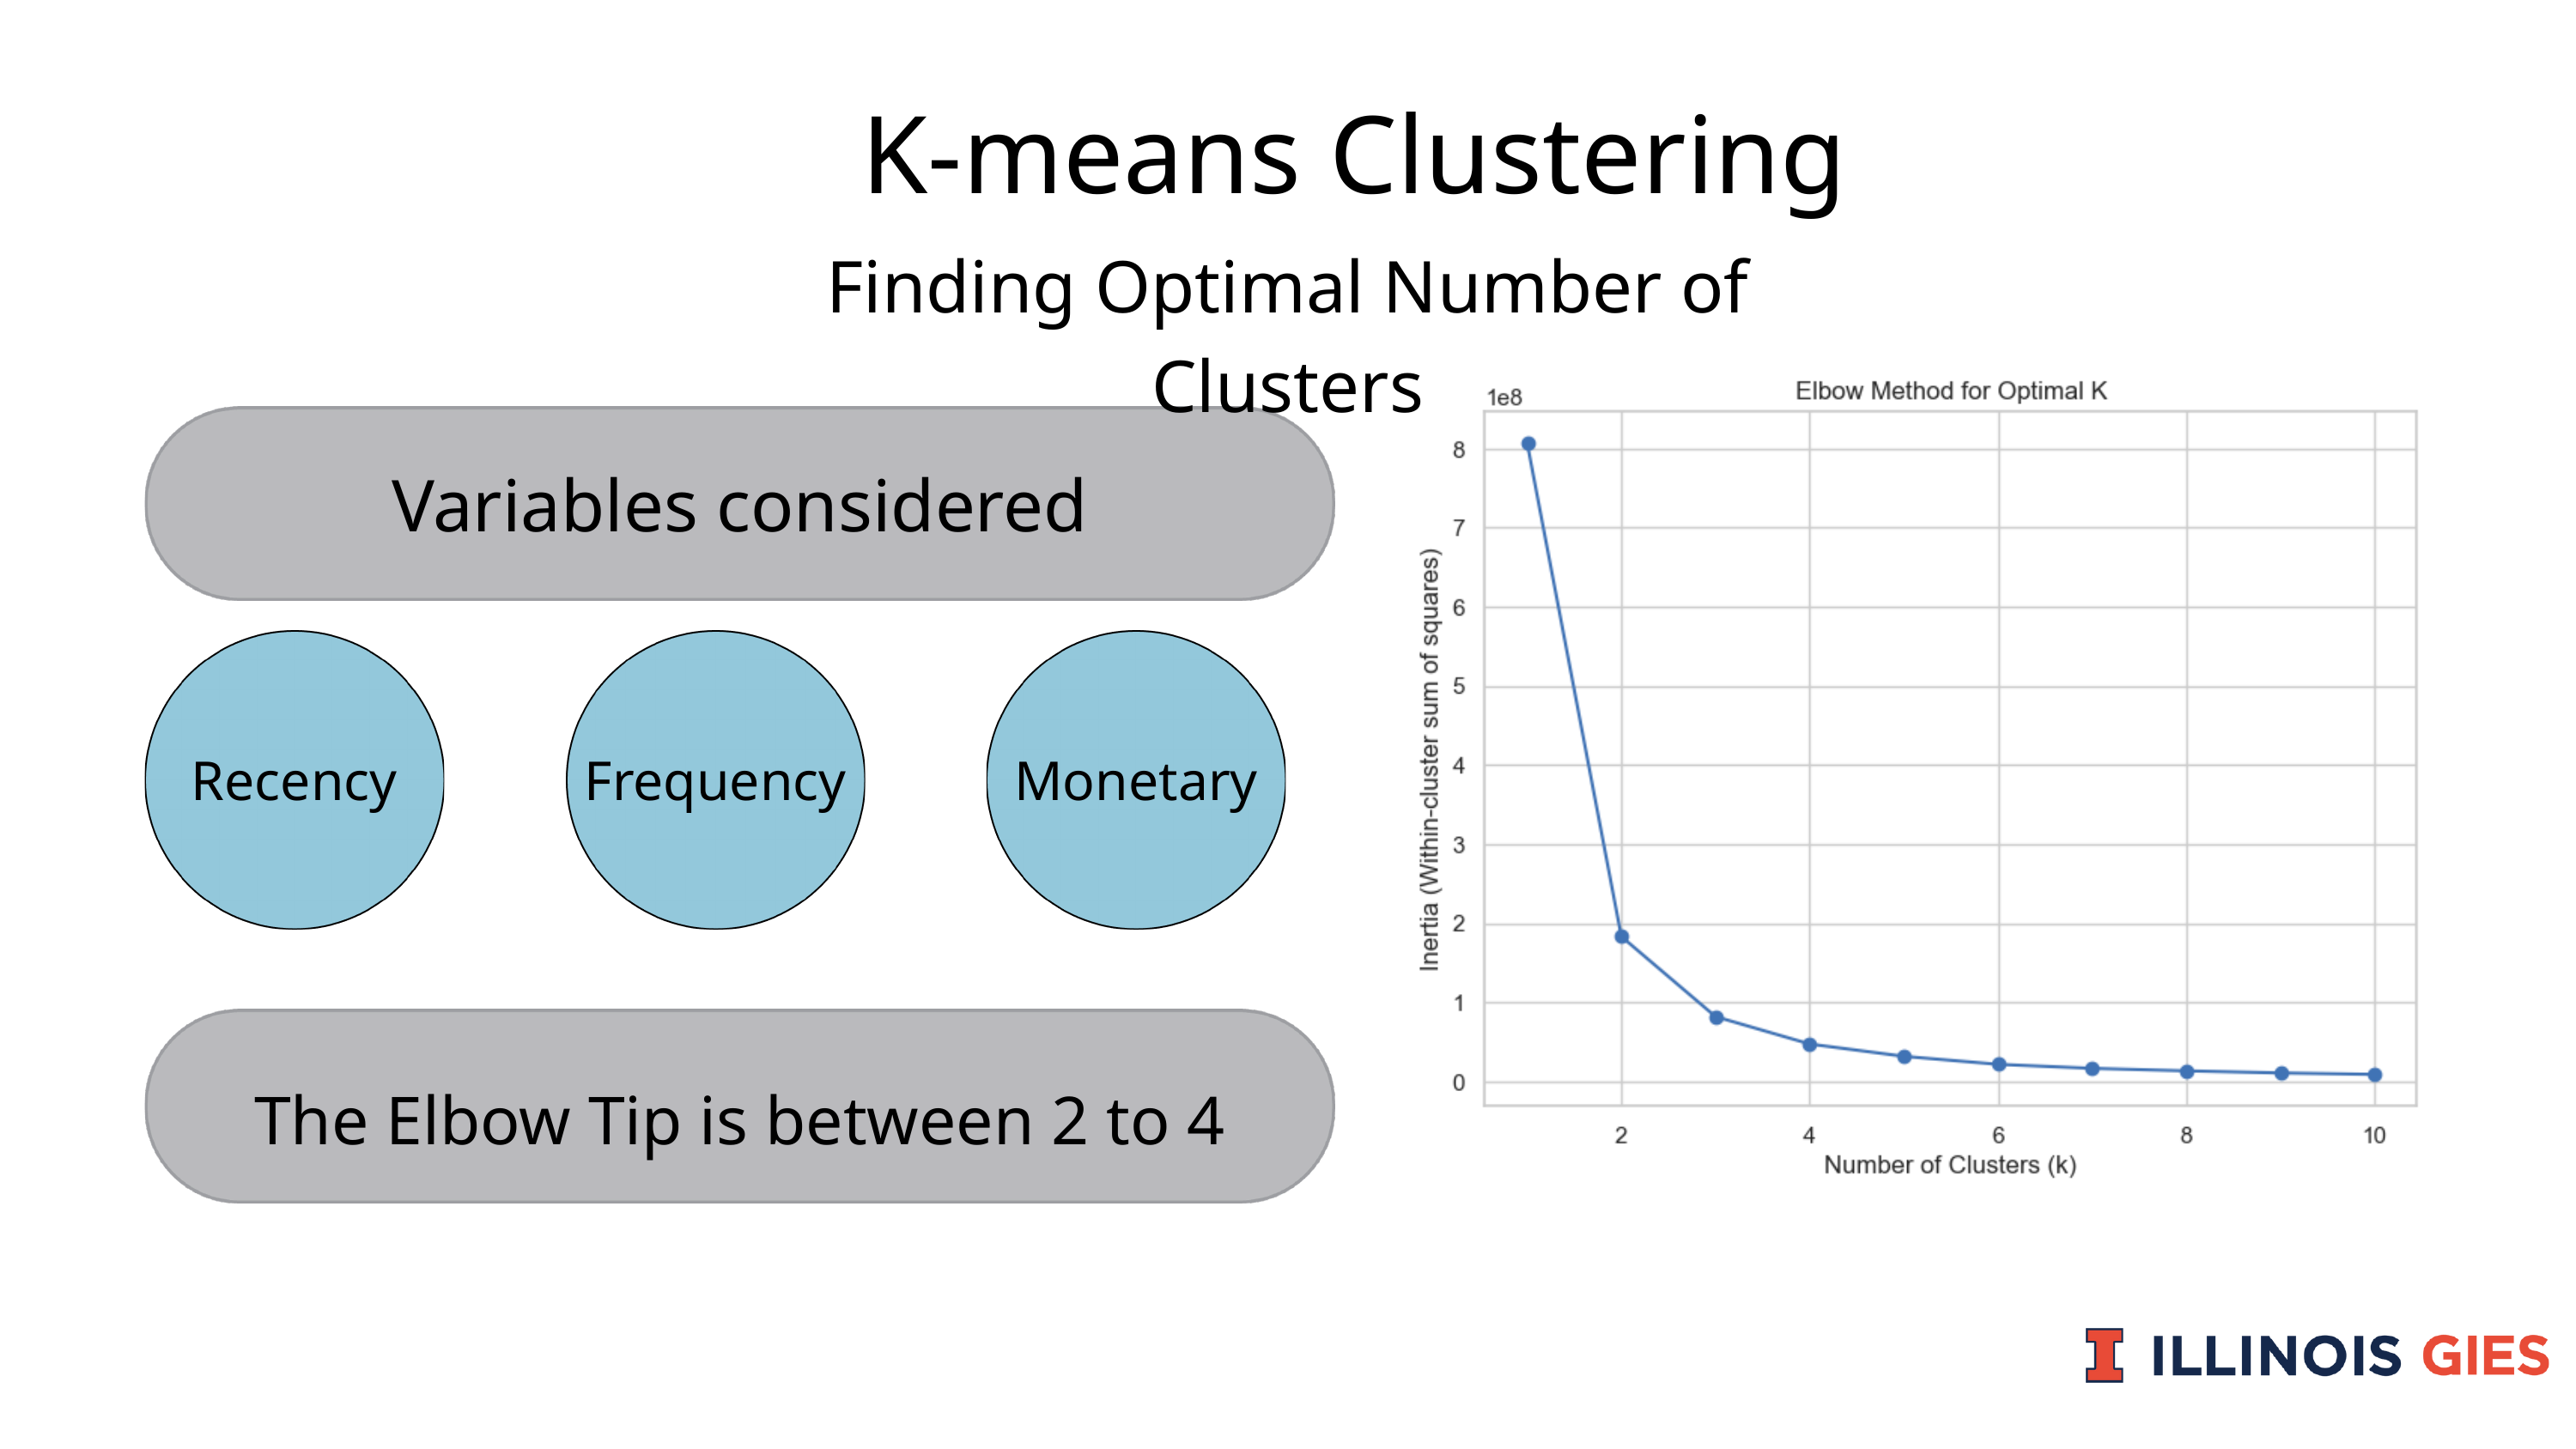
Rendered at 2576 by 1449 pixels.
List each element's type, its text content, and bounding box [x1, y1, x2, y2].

text_box The Elbow Tip is between 2 to 4 [144, 1064, 1335, 1158]
text_box K-means Clustering [787, 64, 1922, 215]
text_box [144, 630, 445, 736]
text_box Variables considered [144, 446, 1335, 546]
text_box [566, 811, 866, 930]
text_box [144, 1158, 1335, 1203]
text_box [1406, 367, 2432, 1193]
text_box [986, 811, 1286, 930]
text_box [986, 630, 1286, 736]
text_box [566, 630, 866, 736]
text_box [144, 811, 445, 930]
text_box [144, 406, 1335, 446]
text_box [144, 546, 1335, 601]
text_box [144, 1009, 1335, 1064]
text_box Monetary [986, 736, 1286, 811]
text_box Recency [144, 736, 445, 811]
text_box Frequency [566, 736, 866, 811]
text_box Finding Optimal Number of Clusters [683, 227, 1893, 427]
text_box [2080, 1315, 2555, 1395]
